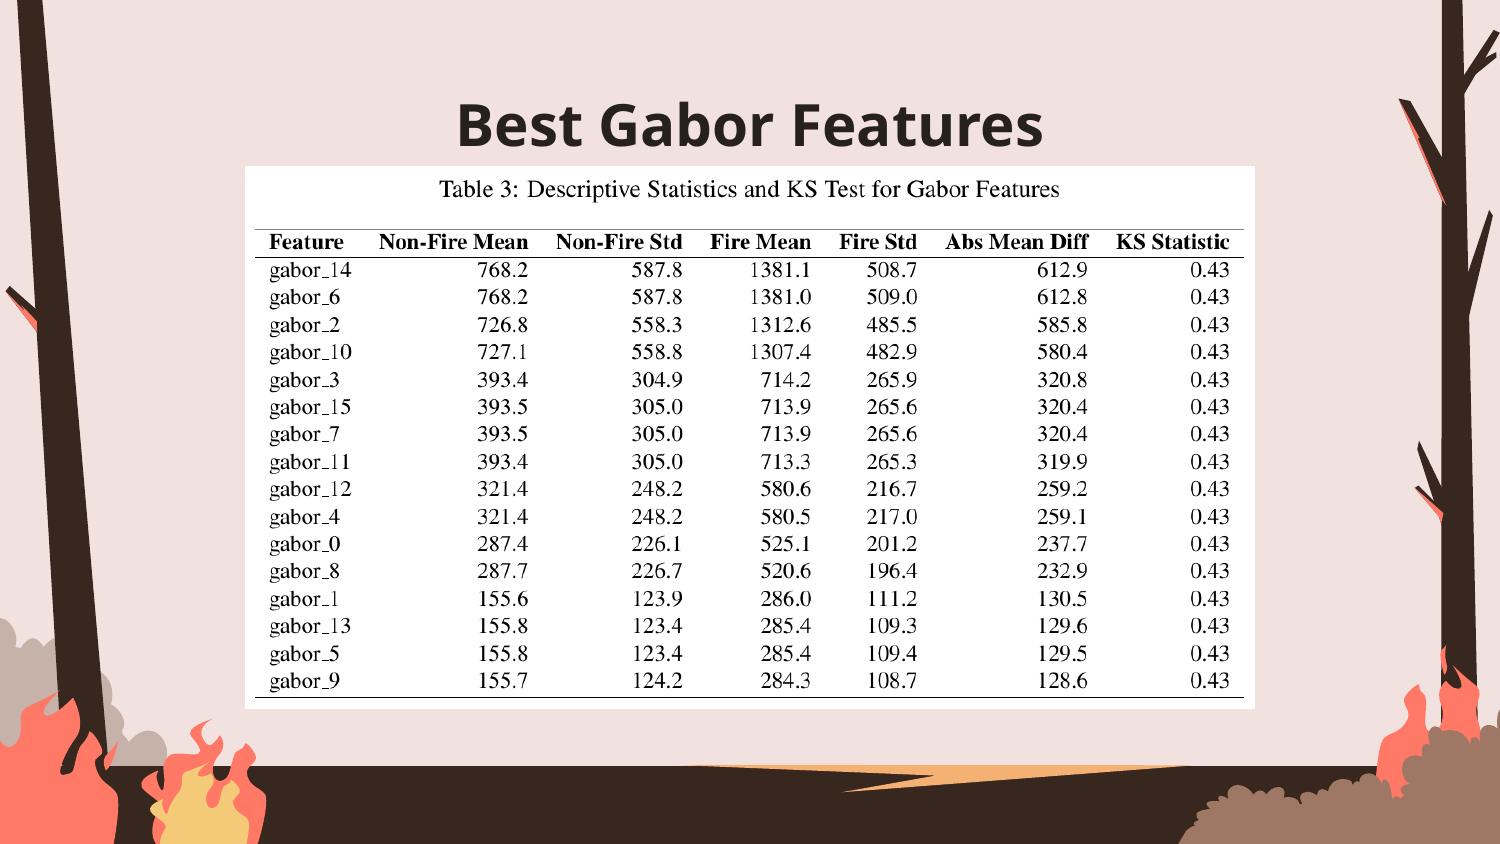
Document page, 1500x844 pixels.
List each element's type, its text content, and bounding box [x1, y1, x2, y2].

picture [244, 166, 1256, 710]
title Best Gabor Features [118, 72, 1382, 167]
